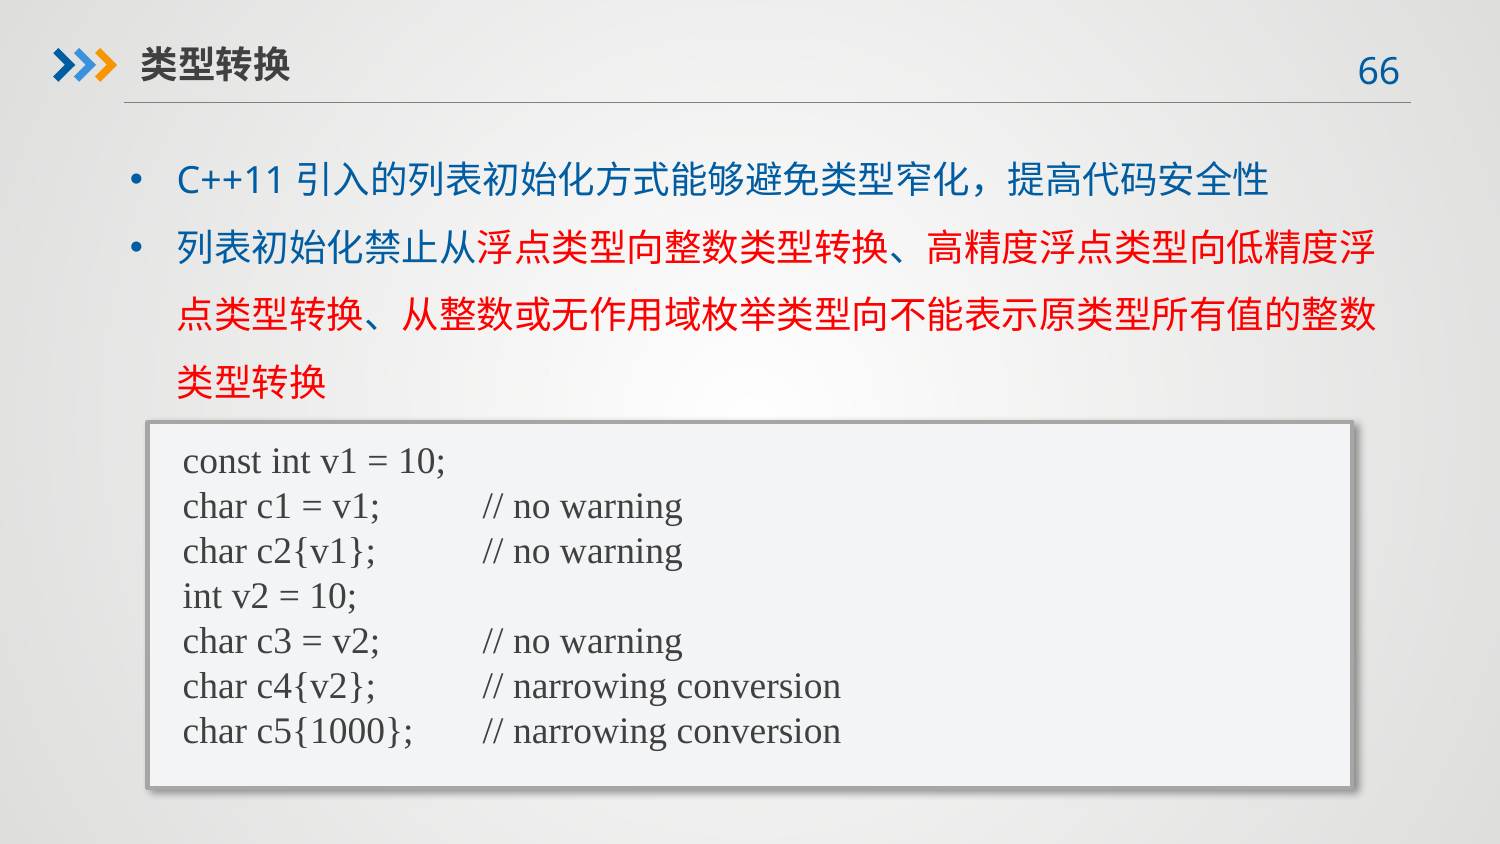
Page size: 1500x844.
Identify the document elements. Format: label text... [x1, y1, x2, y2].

text_box C++11引入的列表初始化方式能够避免类型窄化，提高代码安全性 列表初始化禁止从浮点类型向整数类型转换、高精度浮点类型向低精度浮点类型转换、从整数或无作用域枚举类型向不能表示原类型所有值的整数类型转换 [115, 126, 1412, 412]
picture [0, 0, 1500, 844]
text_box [147, 421, 1353, 789]
text_box 类型转换 [140, 32, 550, 95]
